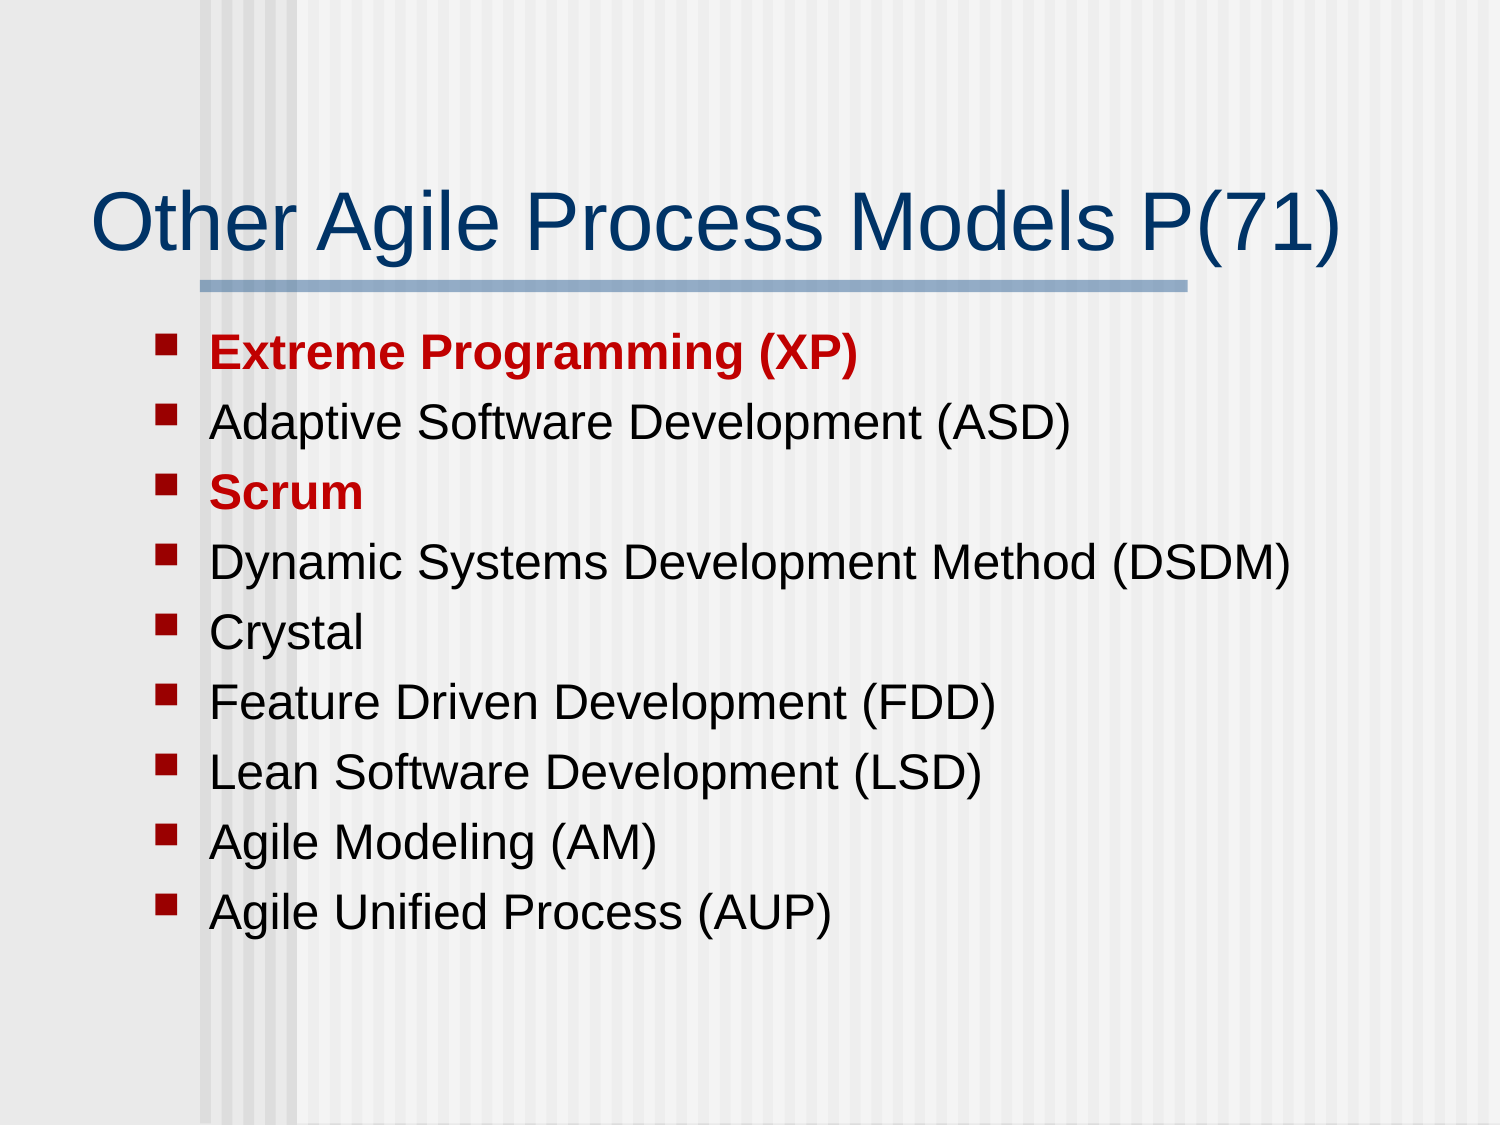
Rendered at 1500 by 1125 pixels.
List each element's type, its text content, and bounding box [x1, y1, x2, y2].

list Extreme Programming (XP) Adaptive Software Development (ASD) Scrum Dynamic Systems Development Method (DSDM) Crystal Feature Driven Development (FDD) Lean Software Development (LSD) Agile Modeling (AM) Agile Unified Process (AUP) [137, 311, 1425, 1000]
title Other Agile Process Models P(71) [75, 174, 1500, 275]
